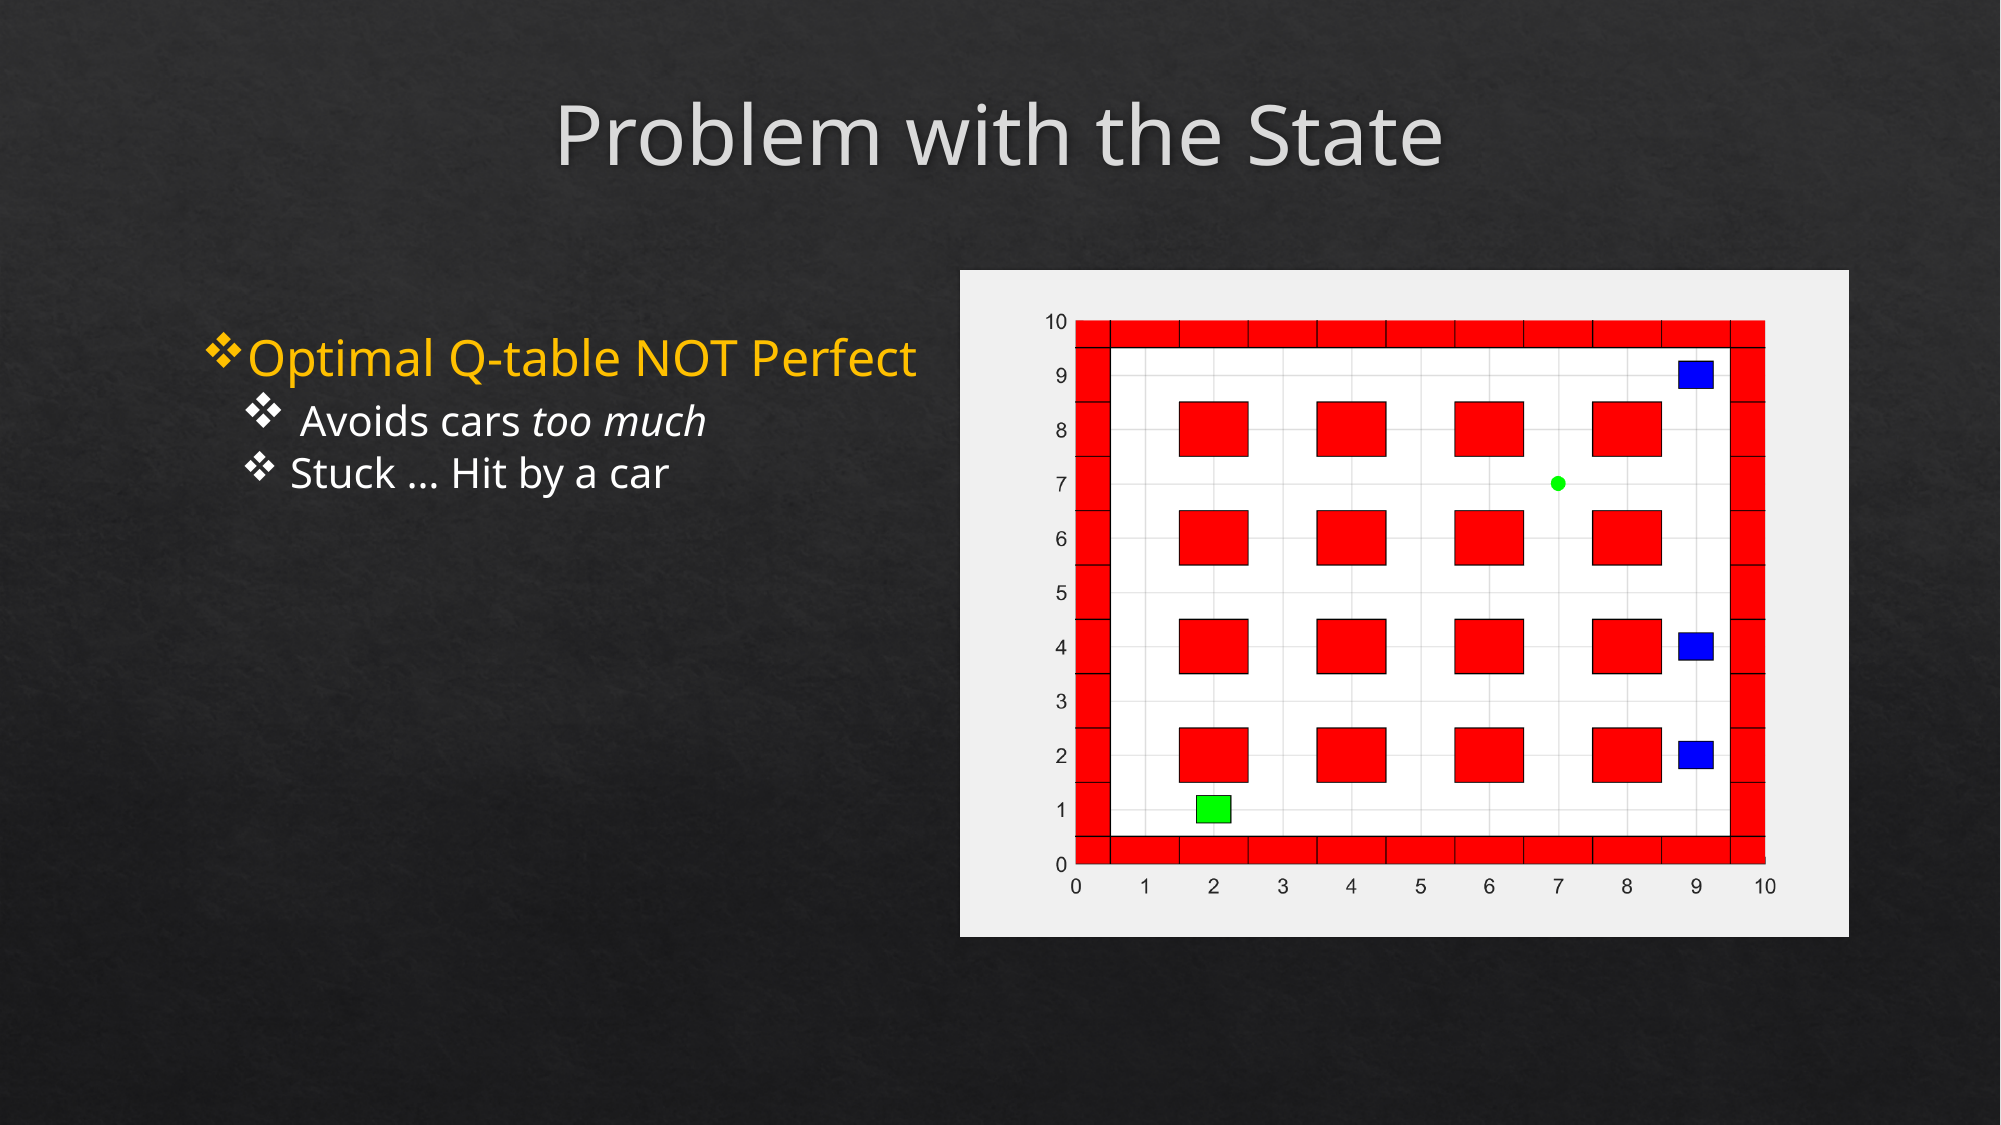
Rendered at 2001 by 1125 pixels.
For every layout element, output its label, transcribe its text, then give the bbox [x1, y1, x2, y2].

text_box Optimal Q-table NOT Perfect Avoids cars too much Stuck … Hit by a car [186, 259, 1187, 504]
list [960, 270, 1849, 937]
title Problem with the State [150, 52, 1850, 212]
